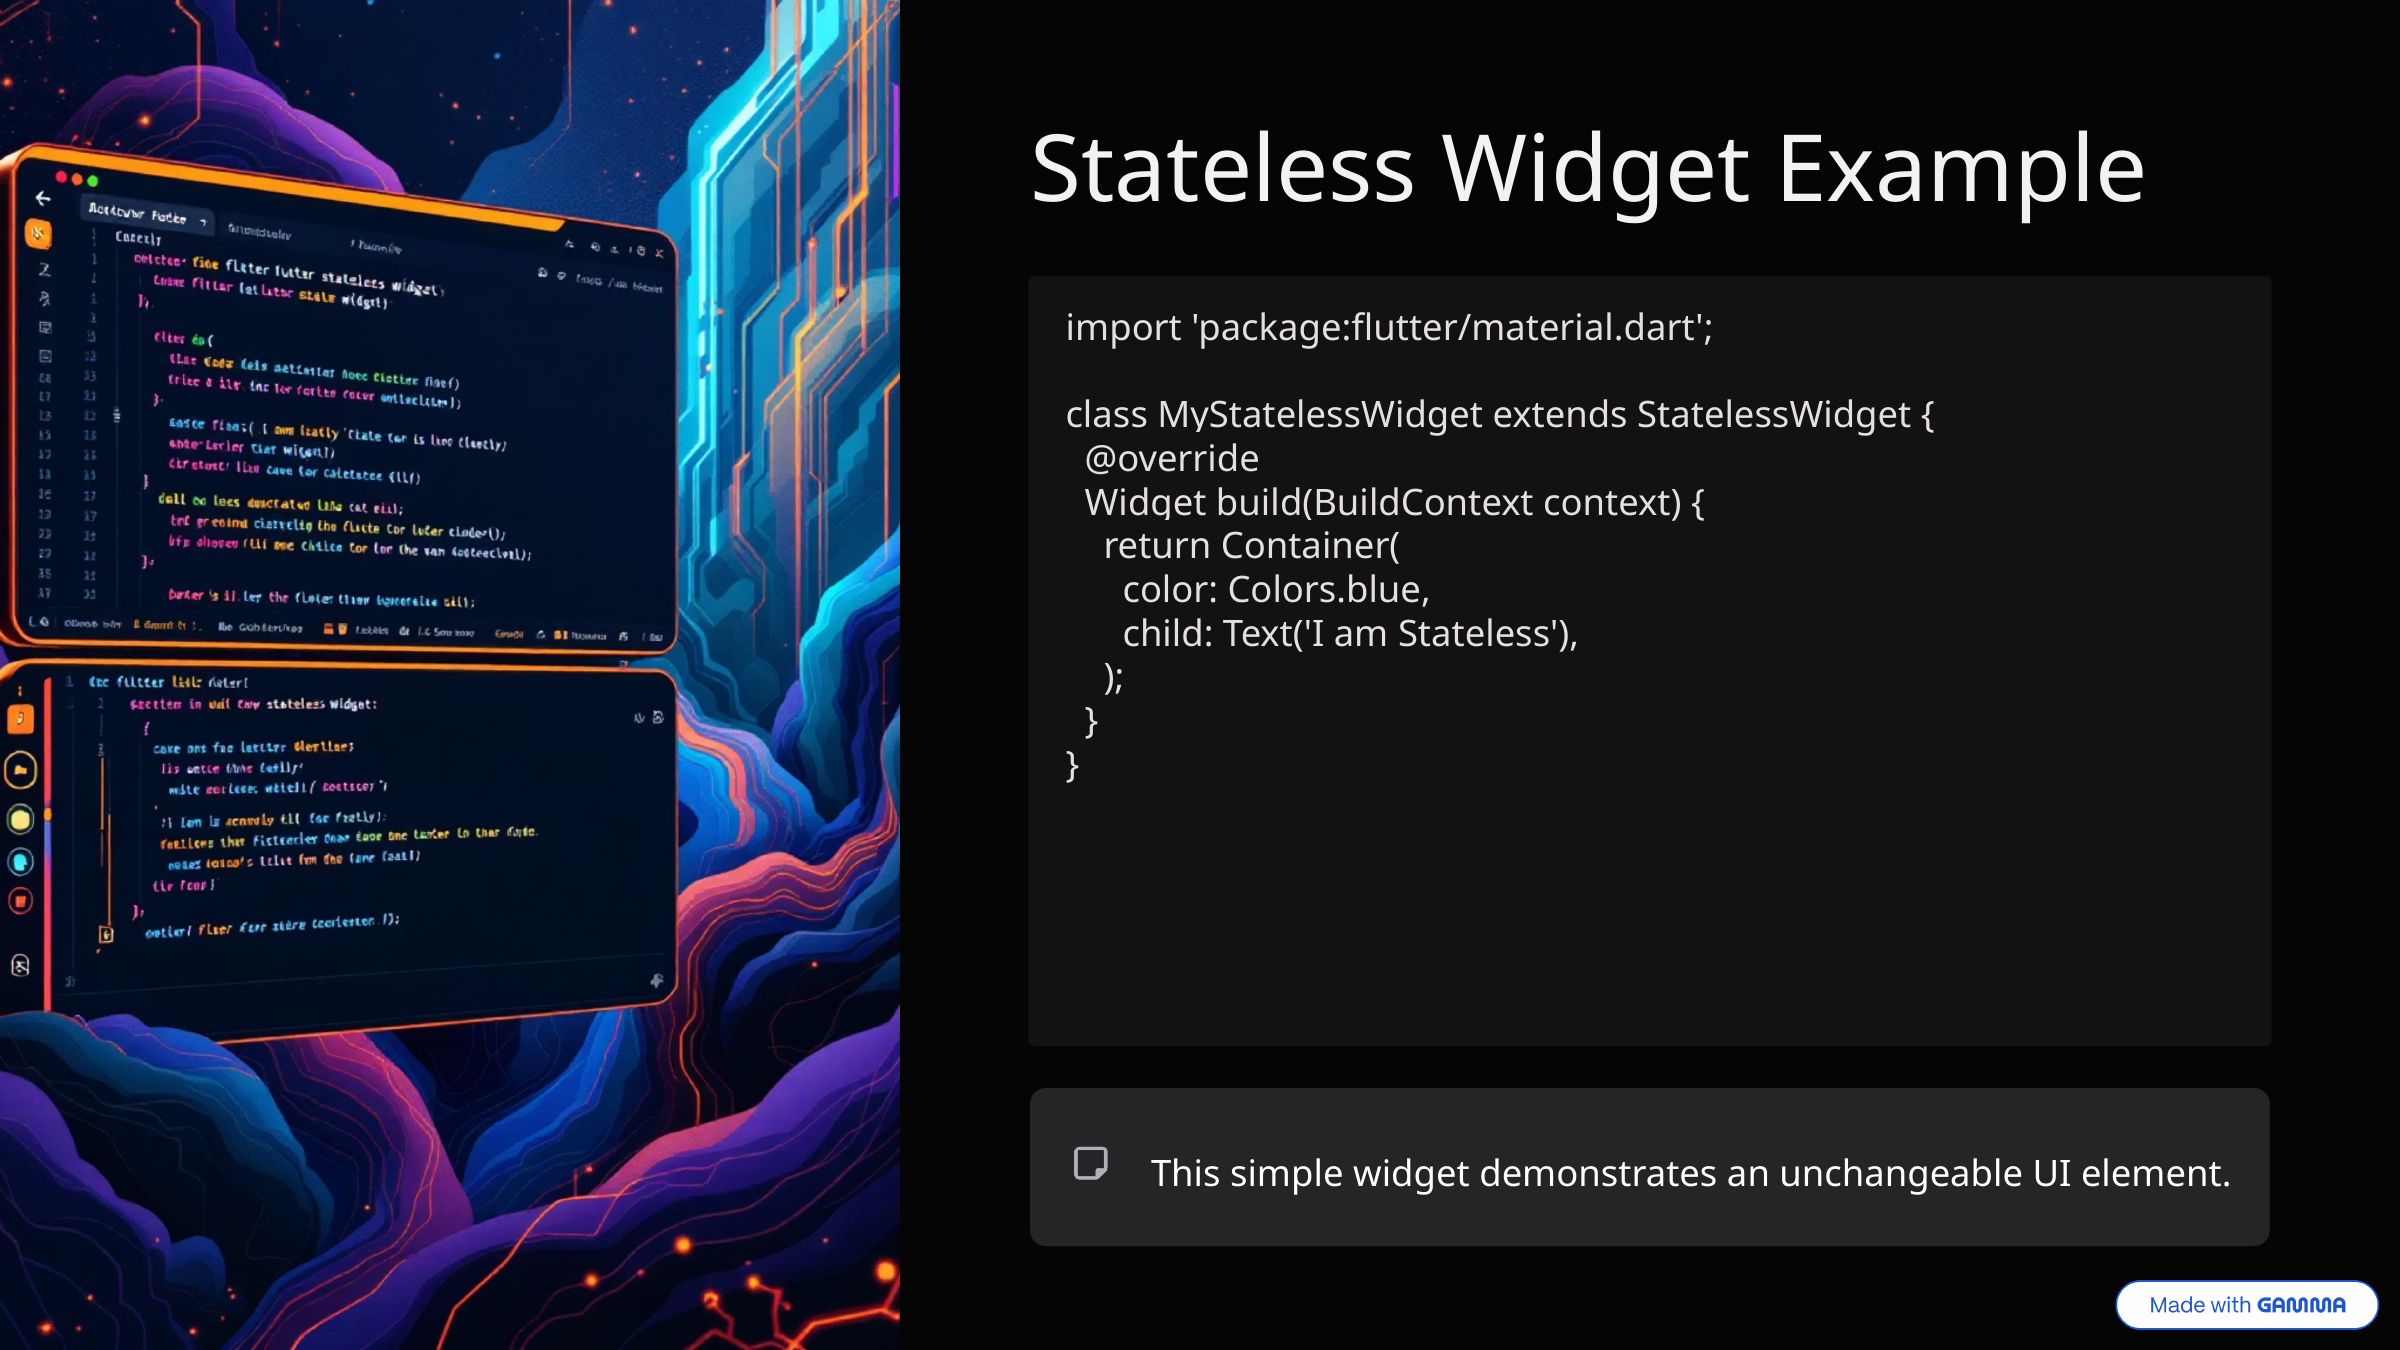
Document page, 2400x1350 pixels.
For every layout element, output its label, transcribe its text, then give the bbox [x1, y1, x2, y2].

picture [2106, 1271, 2389, 1339]
picture [0, 0, 900, 1350]
text_box This simple widget demonstrates an unchangeable UI element. [1151, 1134, 2233, 1194]
text_box import 'package:flutter/material.dart'; class MyStatelessWidget extends StatelessWidget { @override Widget build(BuildContext context) { return Container( color: Colors.blue, child: Text('I am Stateless'), ); } } [1065, 303, 2235, 1019]
text_box Stateless Widget Example [1030, 103, 2212, 221]
picture [1067, 1144, 1114, 1182]
text_box [1028, 275, 2272, 1047]
text_box [1030, 1087, 2270, 1247]
